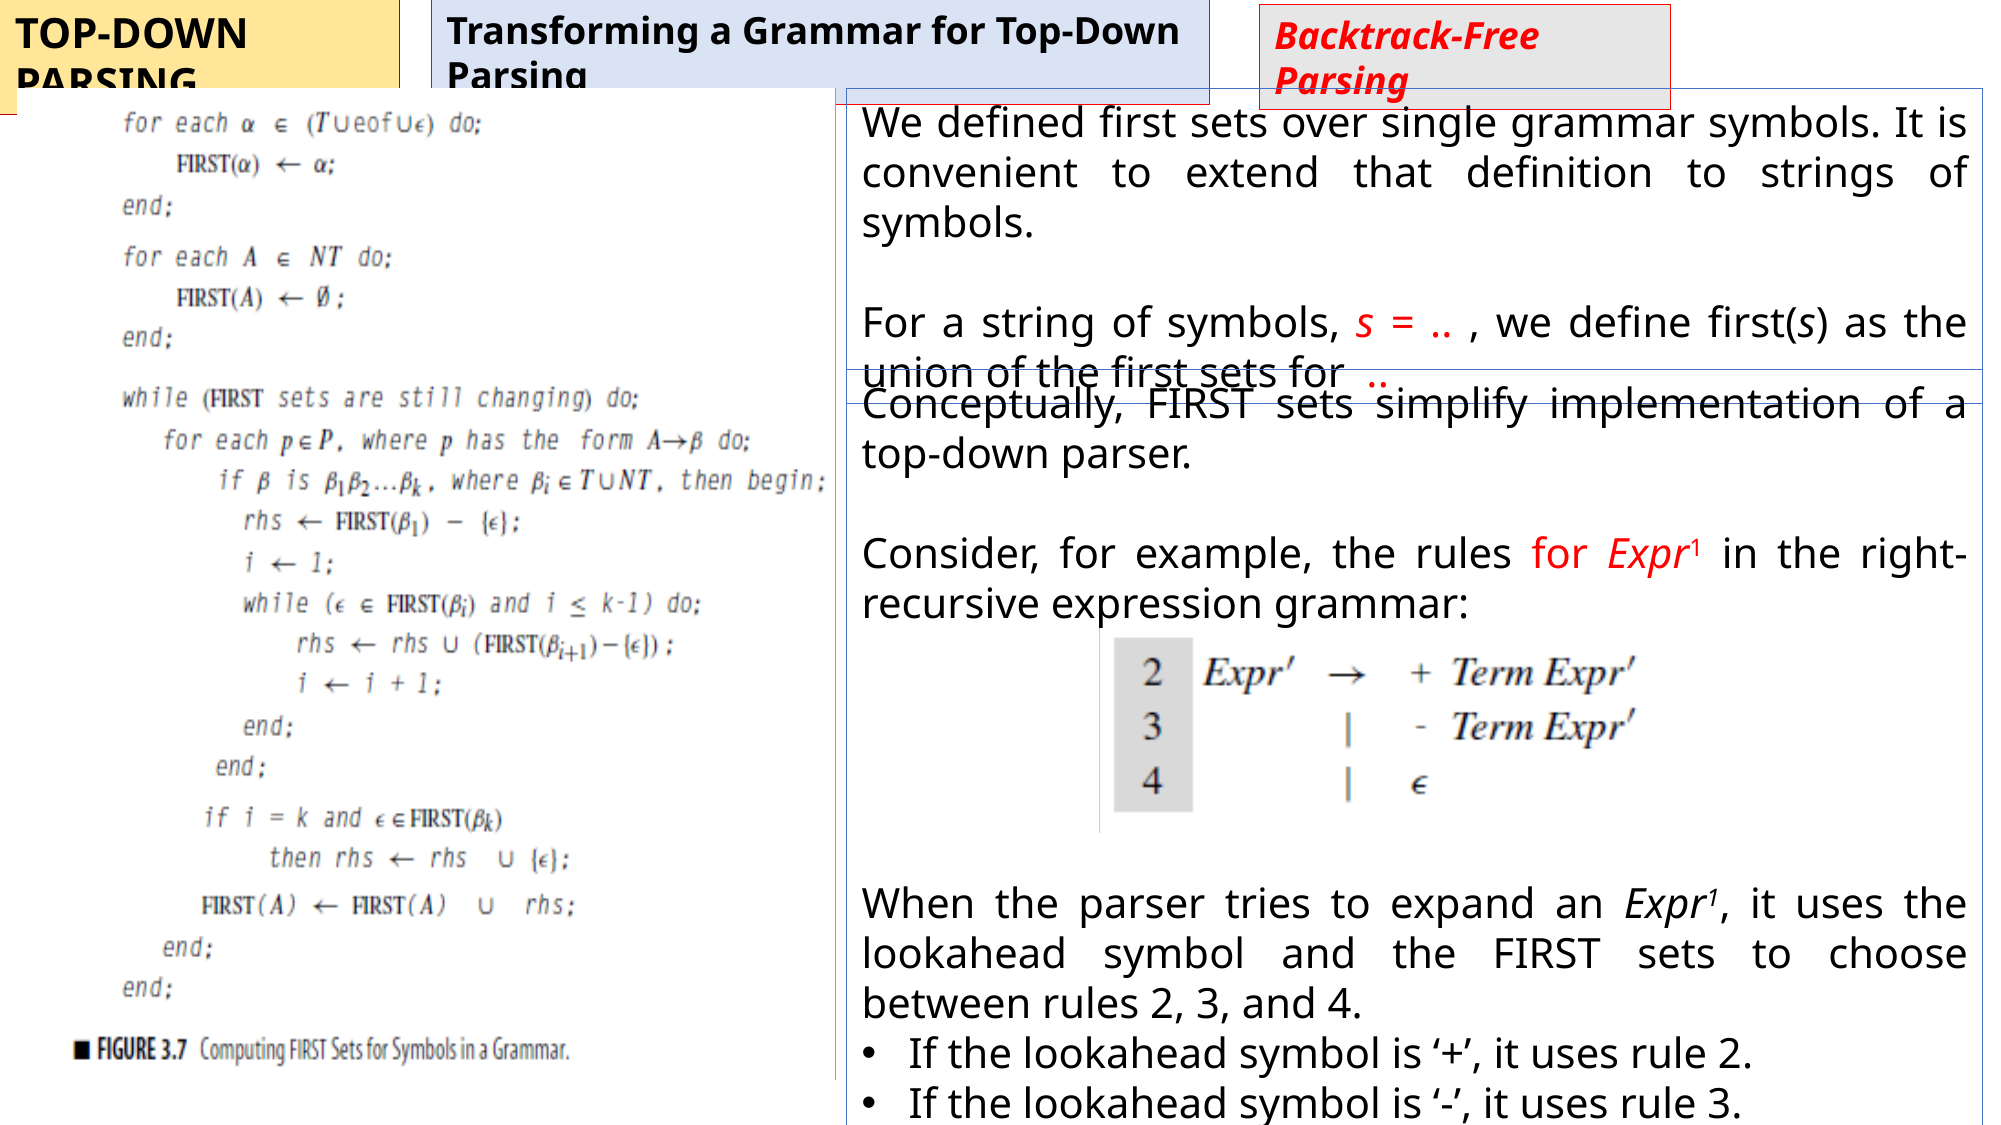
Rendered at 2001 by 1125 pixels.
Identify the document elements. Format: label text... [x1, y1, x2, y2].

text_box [17, 88, 836, 1080]
text_box Conceptually, FIRST sets simplify implementation of a top-down parser. Consider, for example, the rules for Expr1 in the right-recursive expression grammar: When the parser tries to expand an Expr1, it uses the lookahead symbol and the FIRST sets to choose between rules 2, 3, and 4. If the lookahead symbol is ‘+’, it uses rule 2. If the lookahead symbol is ‘-’, it uses rule 3. [846, 369, 1983, 1125]
text_box Backtrack-Free Parsing [1259, 89, 1671, 110]
text_box Transforming a Grammar for Top-Down Parsing [431, 0, 1210, 105]
text_box TOP-DOWN PARSING [0, 0, 400, 115]
text_box Backtrack-Free Parsing [1259, 4, 1671, 88]
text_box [1099, 627, 1671, 833]
